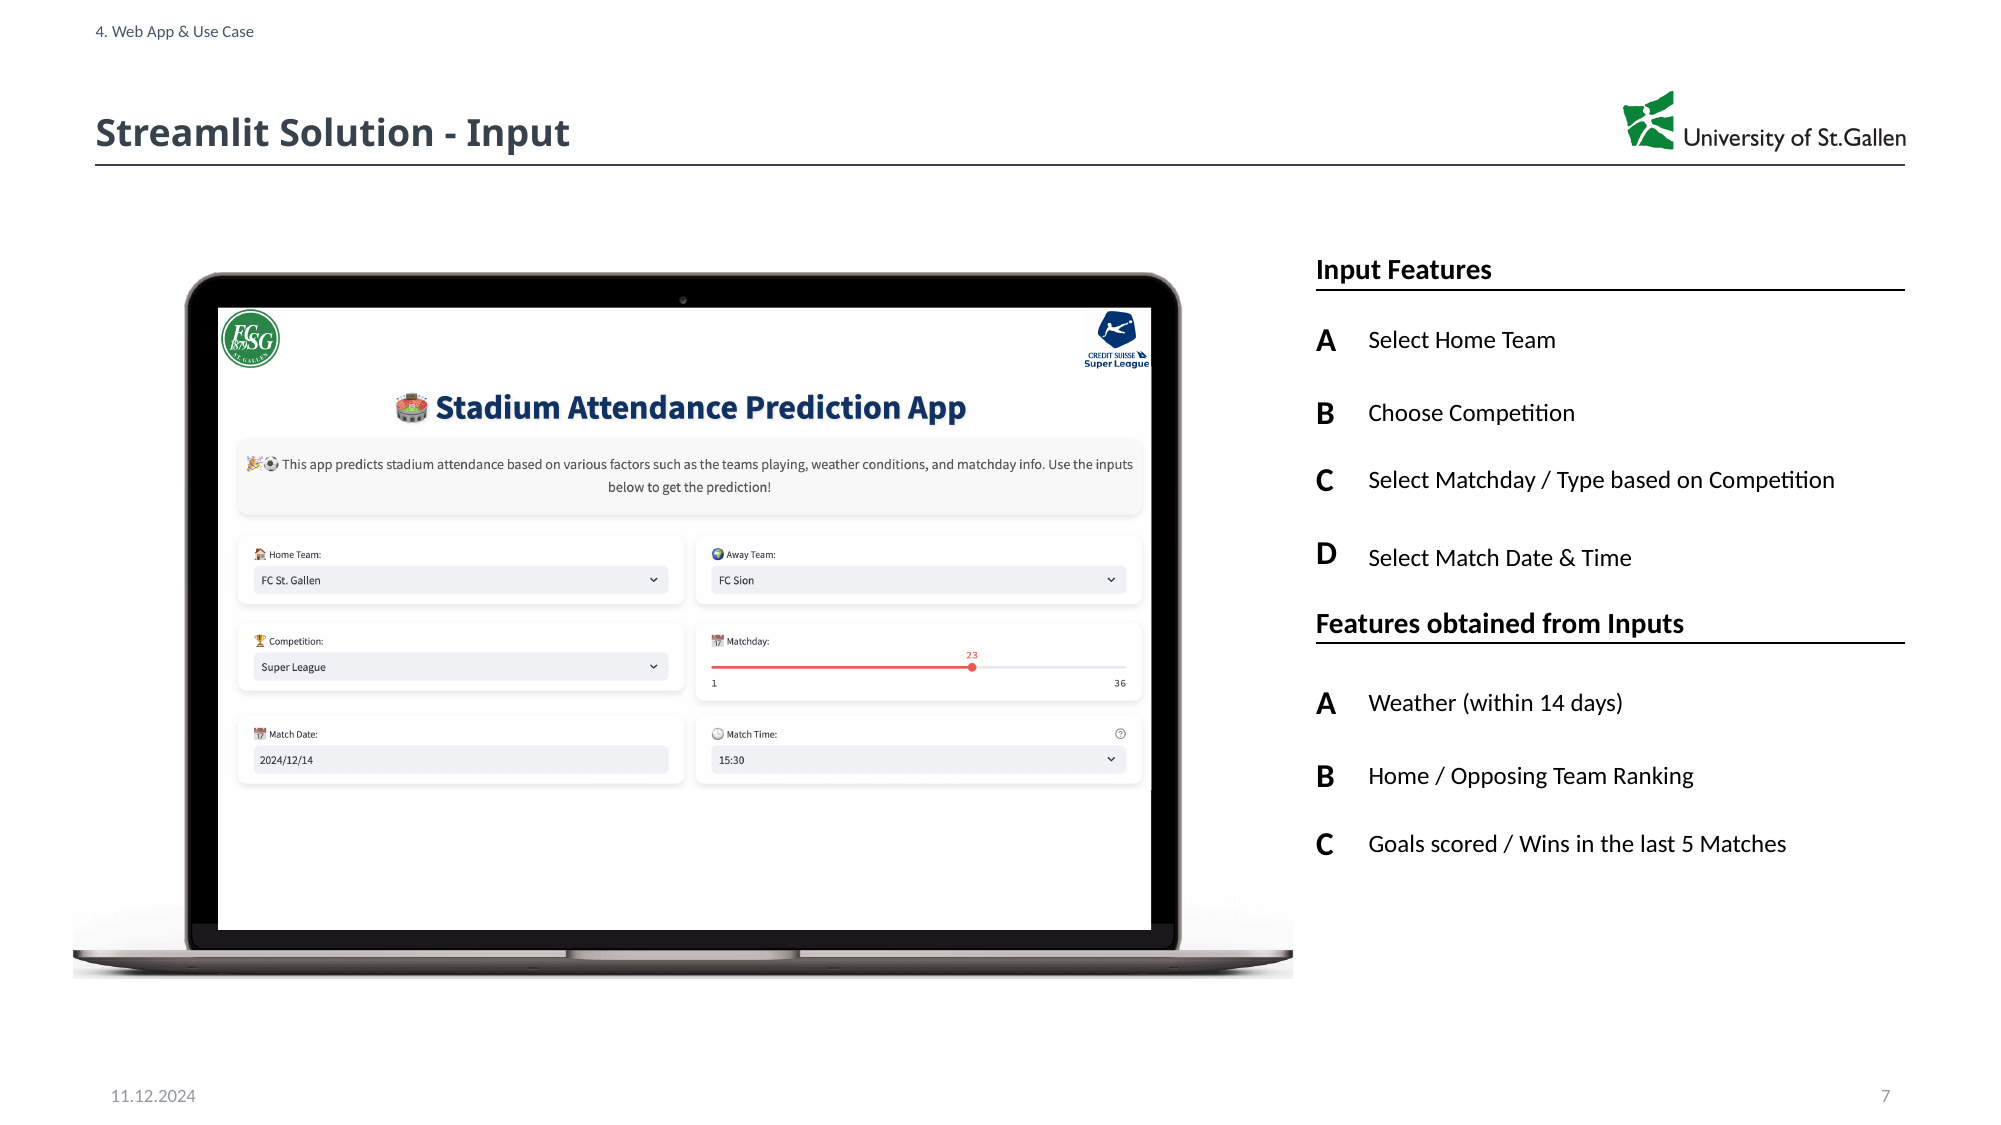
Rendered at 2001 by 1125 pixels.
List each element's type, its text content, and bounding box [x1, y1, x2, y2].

text_box Select Home Team [1353, 316, 1905, 361]
text_box Select Matchday / Type based on Competition [1353, 456, 1905, 501]
text_box Choose Competition [1353, 388, 1905, 434]
text_box Goals scored / Wins in the last 5 Matches [1353, 819, 1871, 865]
picture [72, 260, 1294, 979]
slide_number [95, 1065, 265, 1125]
text_box A [1316, 673, 1324, 729]
text_box C [1316, 450, 1324, 506]
text_box C [1316, 814, 1324, 869]
text_box Weather (within 14 days) [1353, 679, 1871, 724]
picture [1623, 91, 1906, 106]
slide_number 7 [1812, 1065, 1906, 1125]
list 4. Web App & Use Case [95, 15, 652, 58]
text_box A [1316, 310, 1324, 366]
title Streamlit Solution - Input [95, 106, 1906, 163]
text_box Input Features [1316, 243, 1906, 289]
text_box Input Features [1316, 290, 1906, 294]
text_box D [1316, 523, 1324, 579]
text_box B [1316, 383, 1324, 439]
text_box Features obtained from Inputs [1316, 596, 1906, 642]
text_box Select Match Date & Time [1353, 534, 1769, 579]
text_box Home / Opposing Team Ranking [1353, 752, 1871, 797]
text_box B [1316, 746, 1324, 802]
